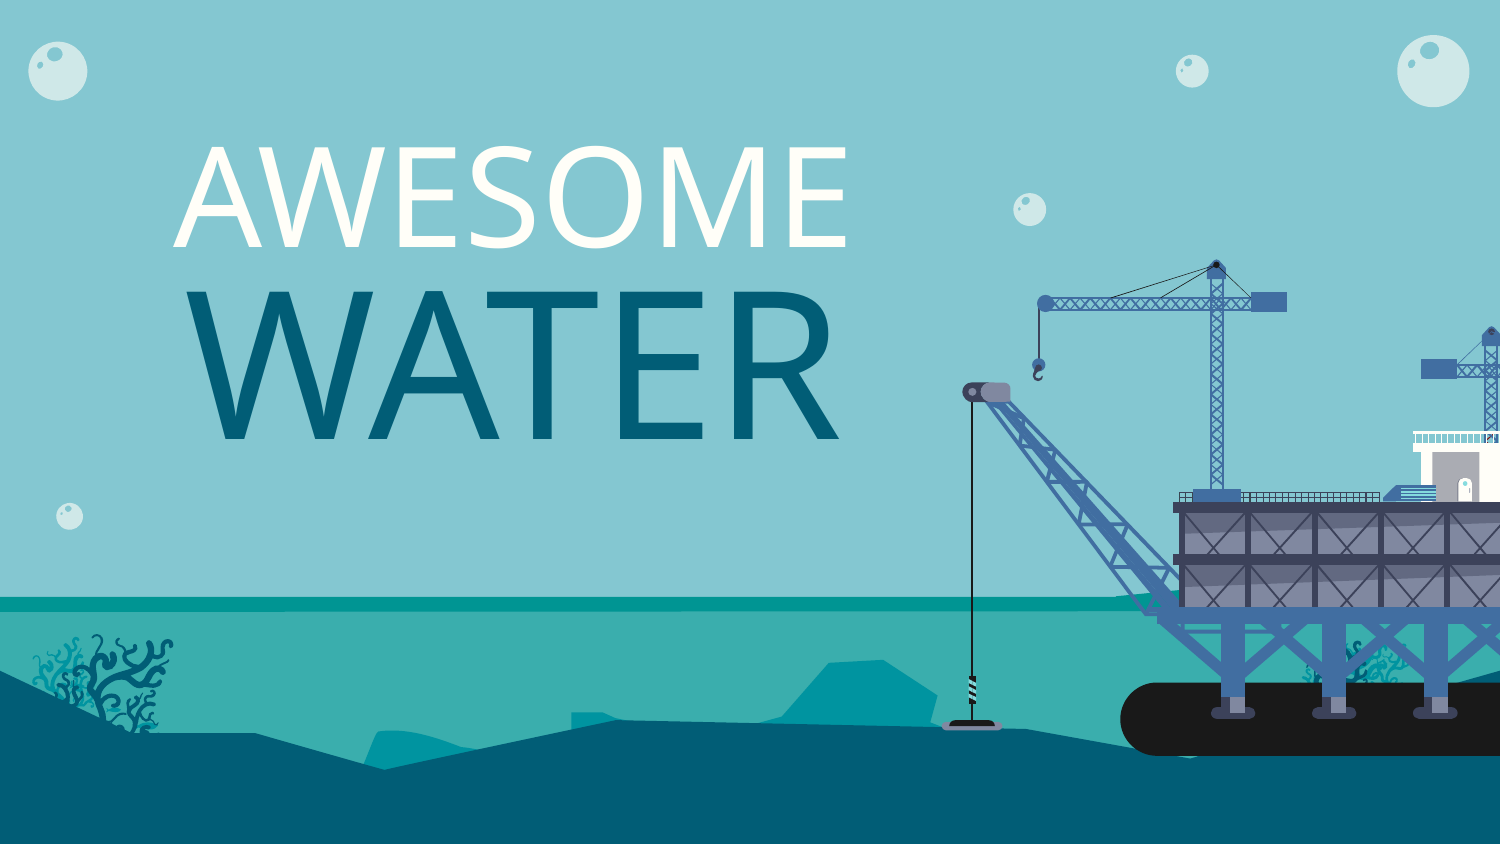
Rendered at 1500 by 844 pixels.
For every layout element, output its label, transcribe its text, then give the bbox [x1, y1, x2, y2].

title AWESOME WATER [116, 88, 911, 504]
text_box [1175, 54, 1209, 88]
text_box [941, 259, 1500, 774]
text_box [1013, 193, 1047, 227]
